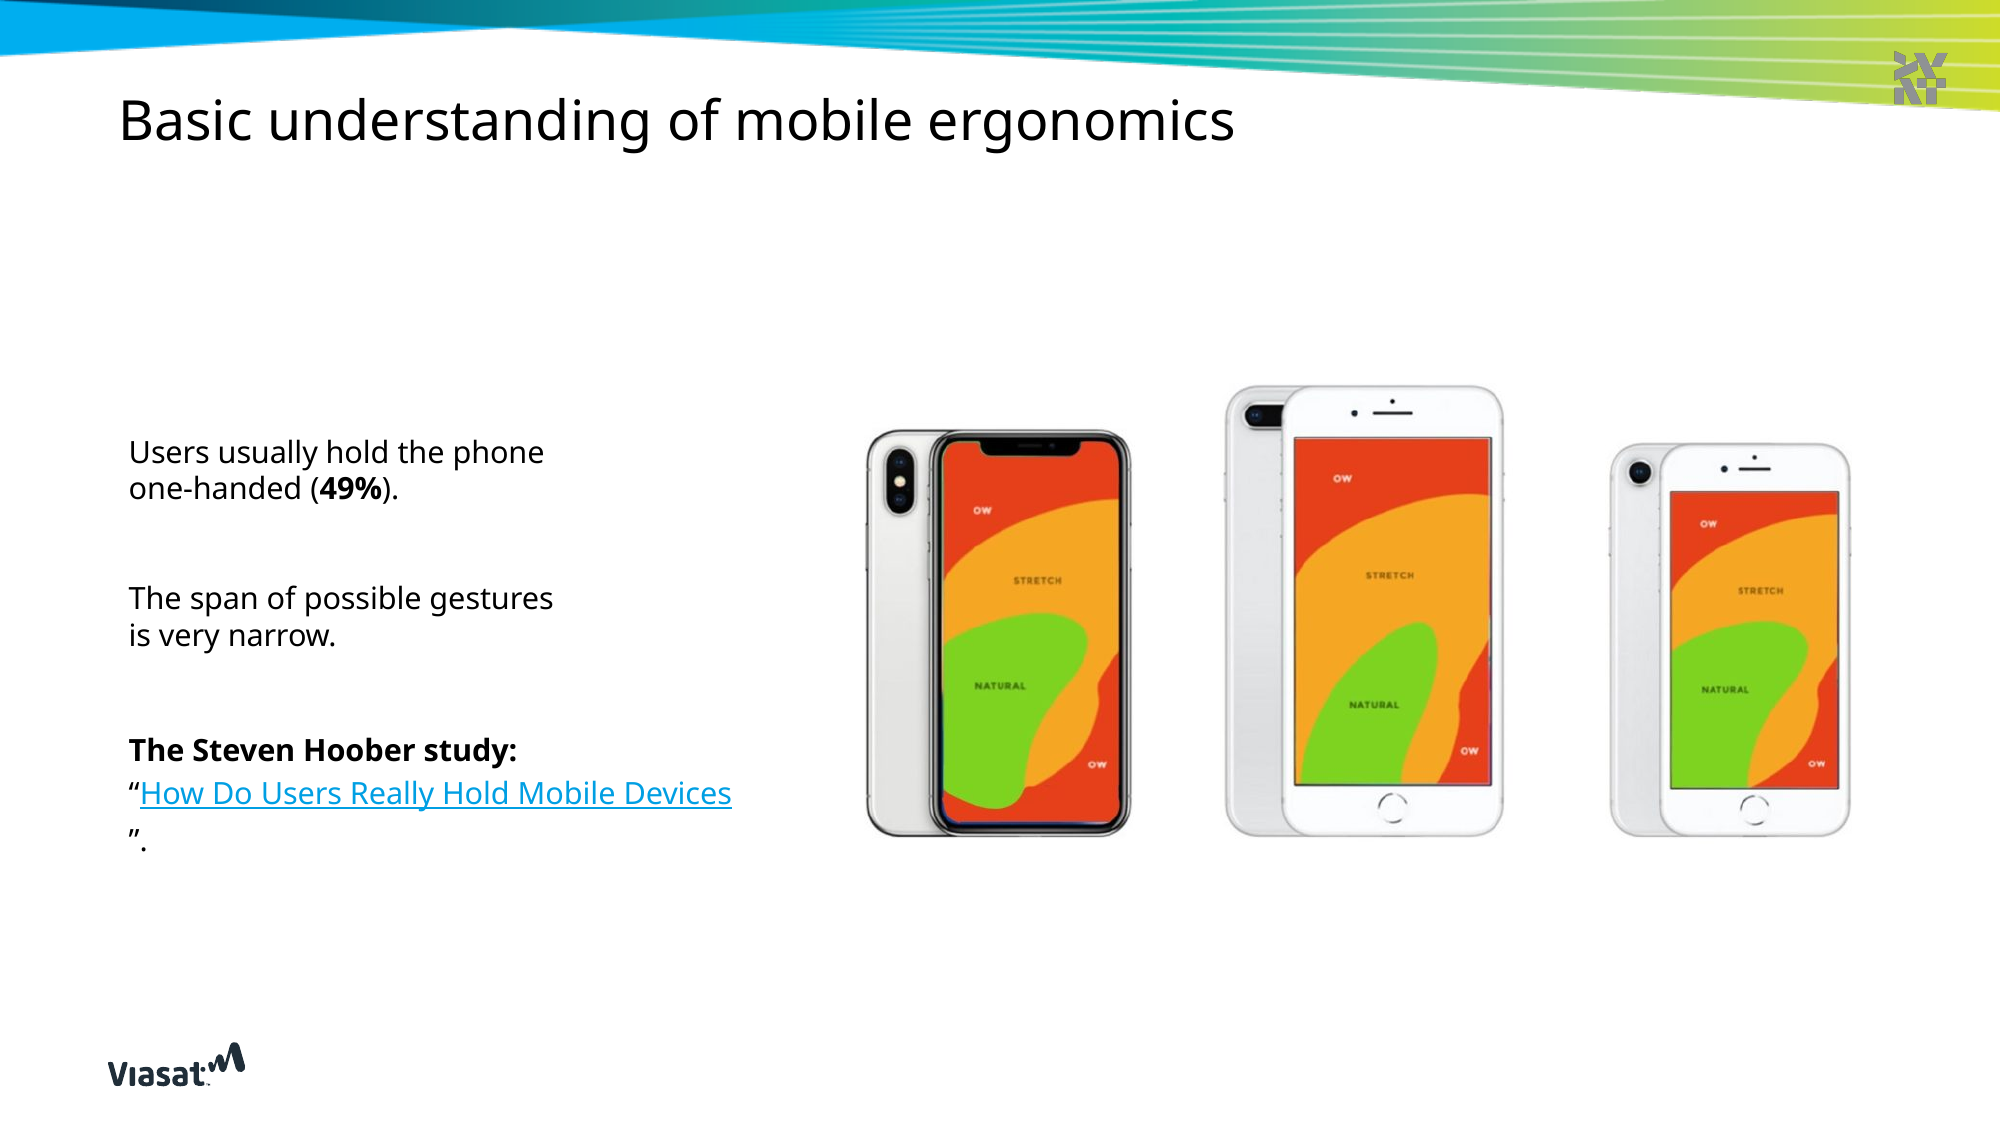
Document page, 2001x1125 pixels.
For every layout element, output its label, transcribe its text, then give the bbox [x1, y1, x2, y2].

picture [864, 383, 1852, 844]
text_box Basic understanding of mobile ergonomics [98, 78, 1281, 159]
picture [0, 0, 2000, 118]
text_box Users usually hold the phone one-handed (49%). The span of possible gestures is very narrow. The Steven Hoober study: “How Do Users Really Hold Mobile Devices”. [108, 376, 760, 851]
picture [37, 0, 104, 4]
